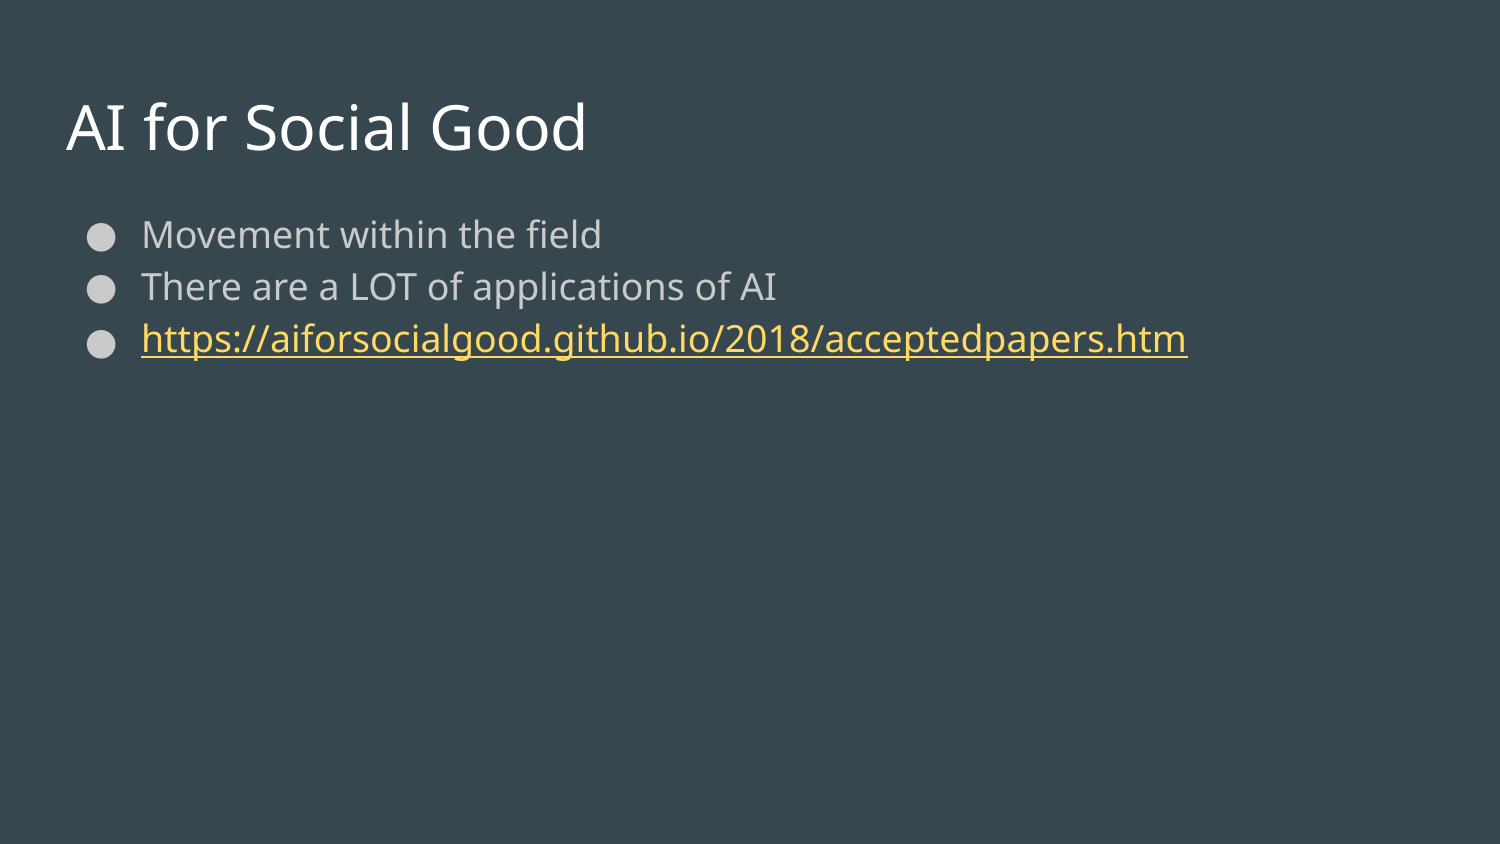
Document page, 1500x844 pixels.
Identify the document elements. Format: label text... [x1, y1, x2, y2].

list Movement within the field There are a LOT of applications of AI https://aiforsocialgood.github.io/2018/acceptedpapers.htm [51, 189, 1449, 750]
title AI for Social Good [51, 72, 1449, 167]
